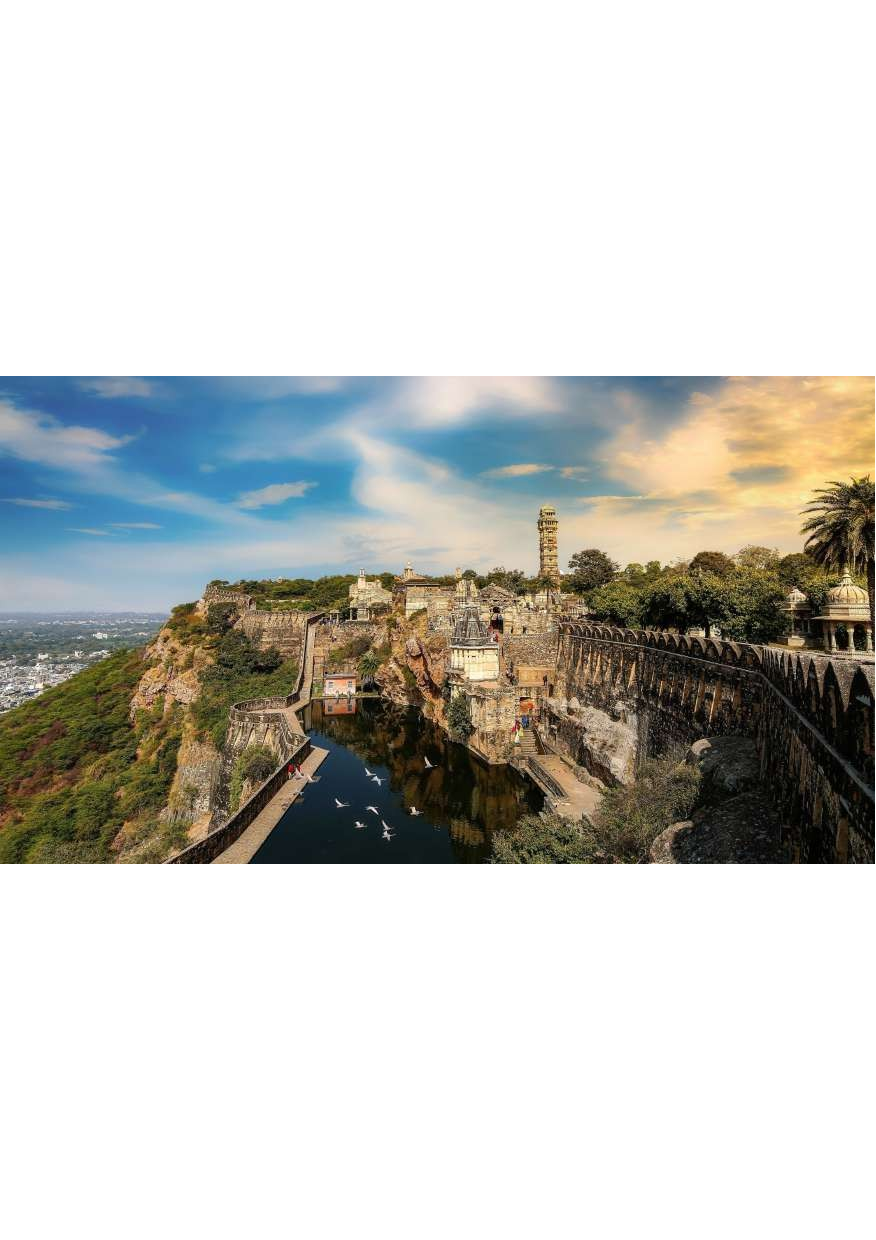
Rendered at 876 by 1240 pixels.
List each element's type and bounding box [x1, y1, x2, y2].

picture [0, 375, 875, 864]
